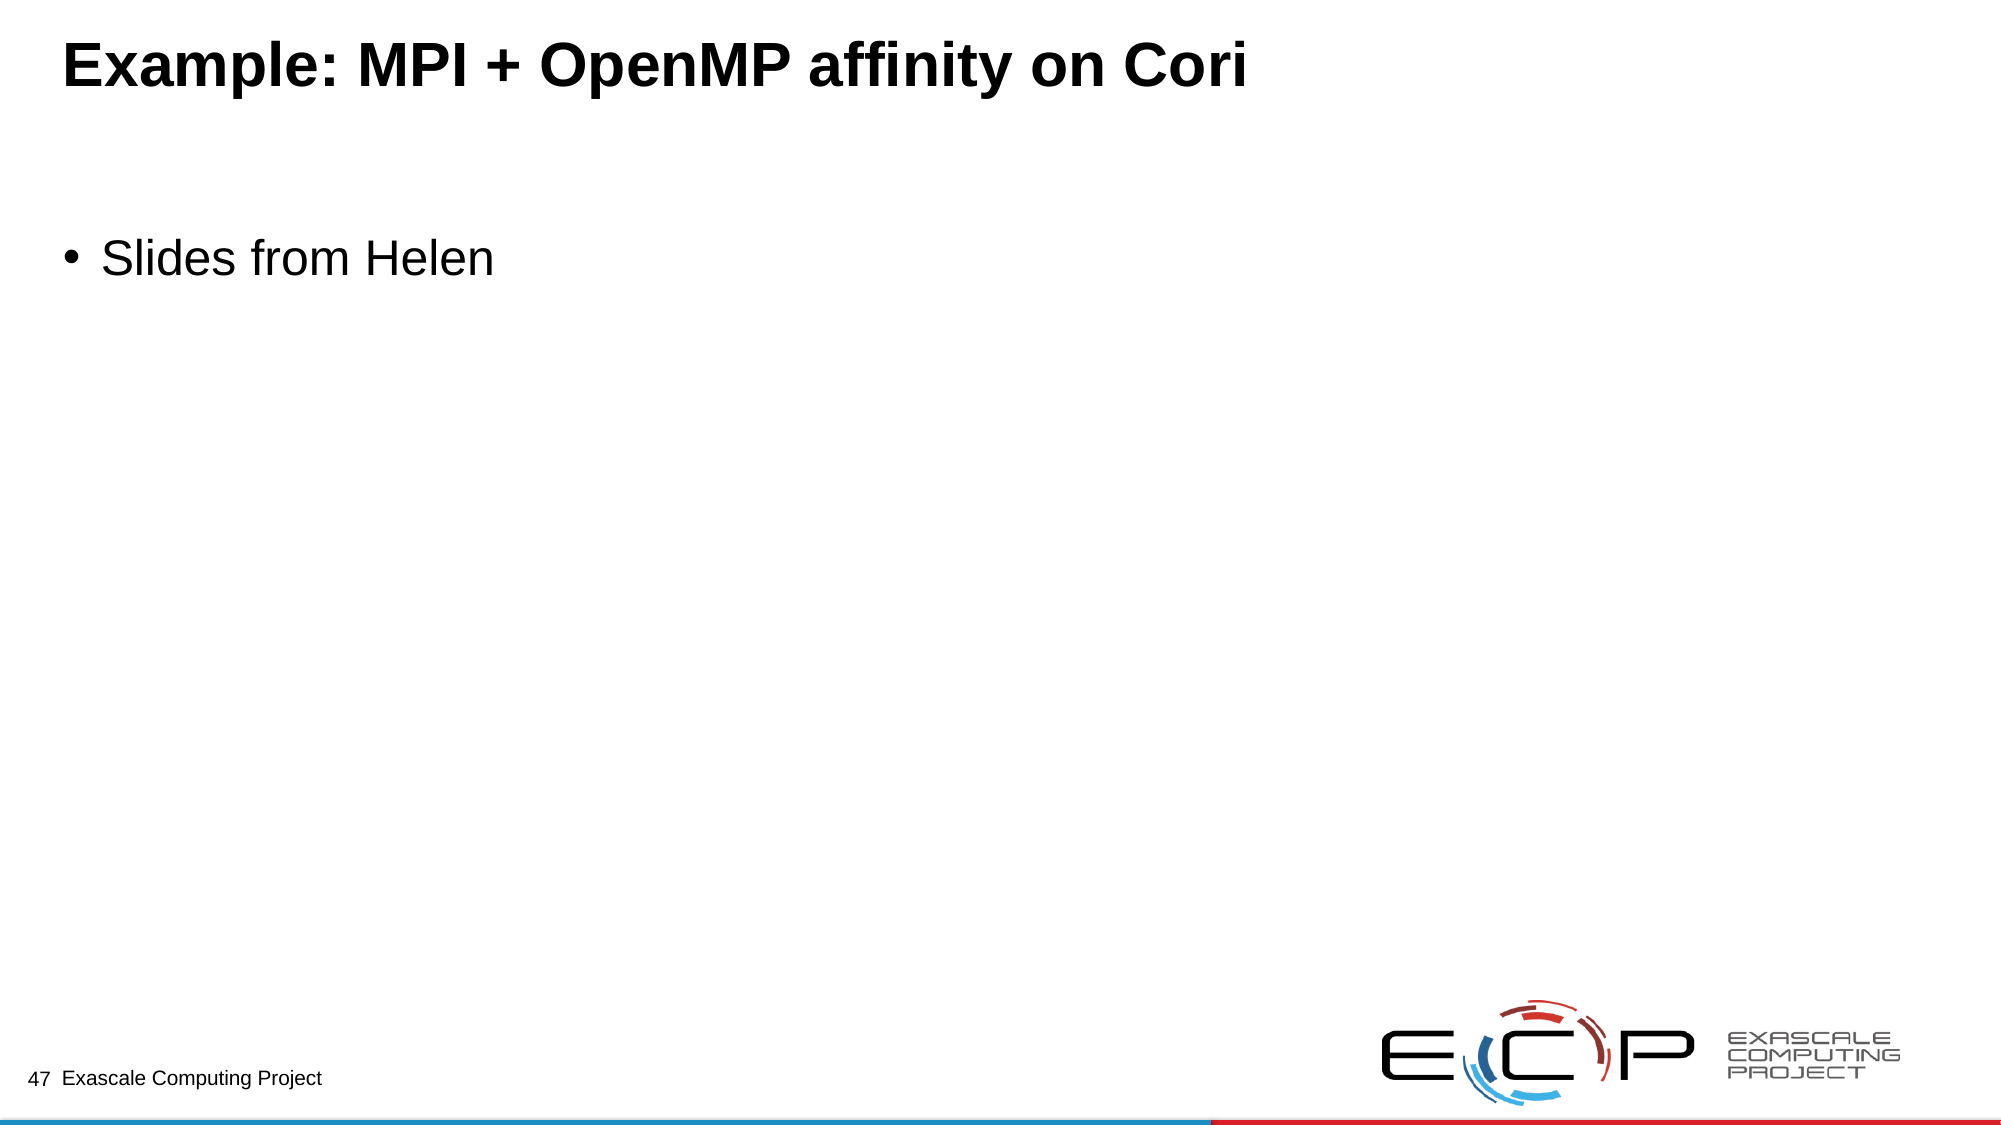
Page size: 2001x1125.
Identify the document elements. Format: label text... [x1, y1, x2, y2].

list Slides from Helen [47, 224, 1917, 914]
picture [1382, 1000, 1900, 1106]
title Example: MPI + OpenMP affinity on Cori [47, 28, 1915, 111]
